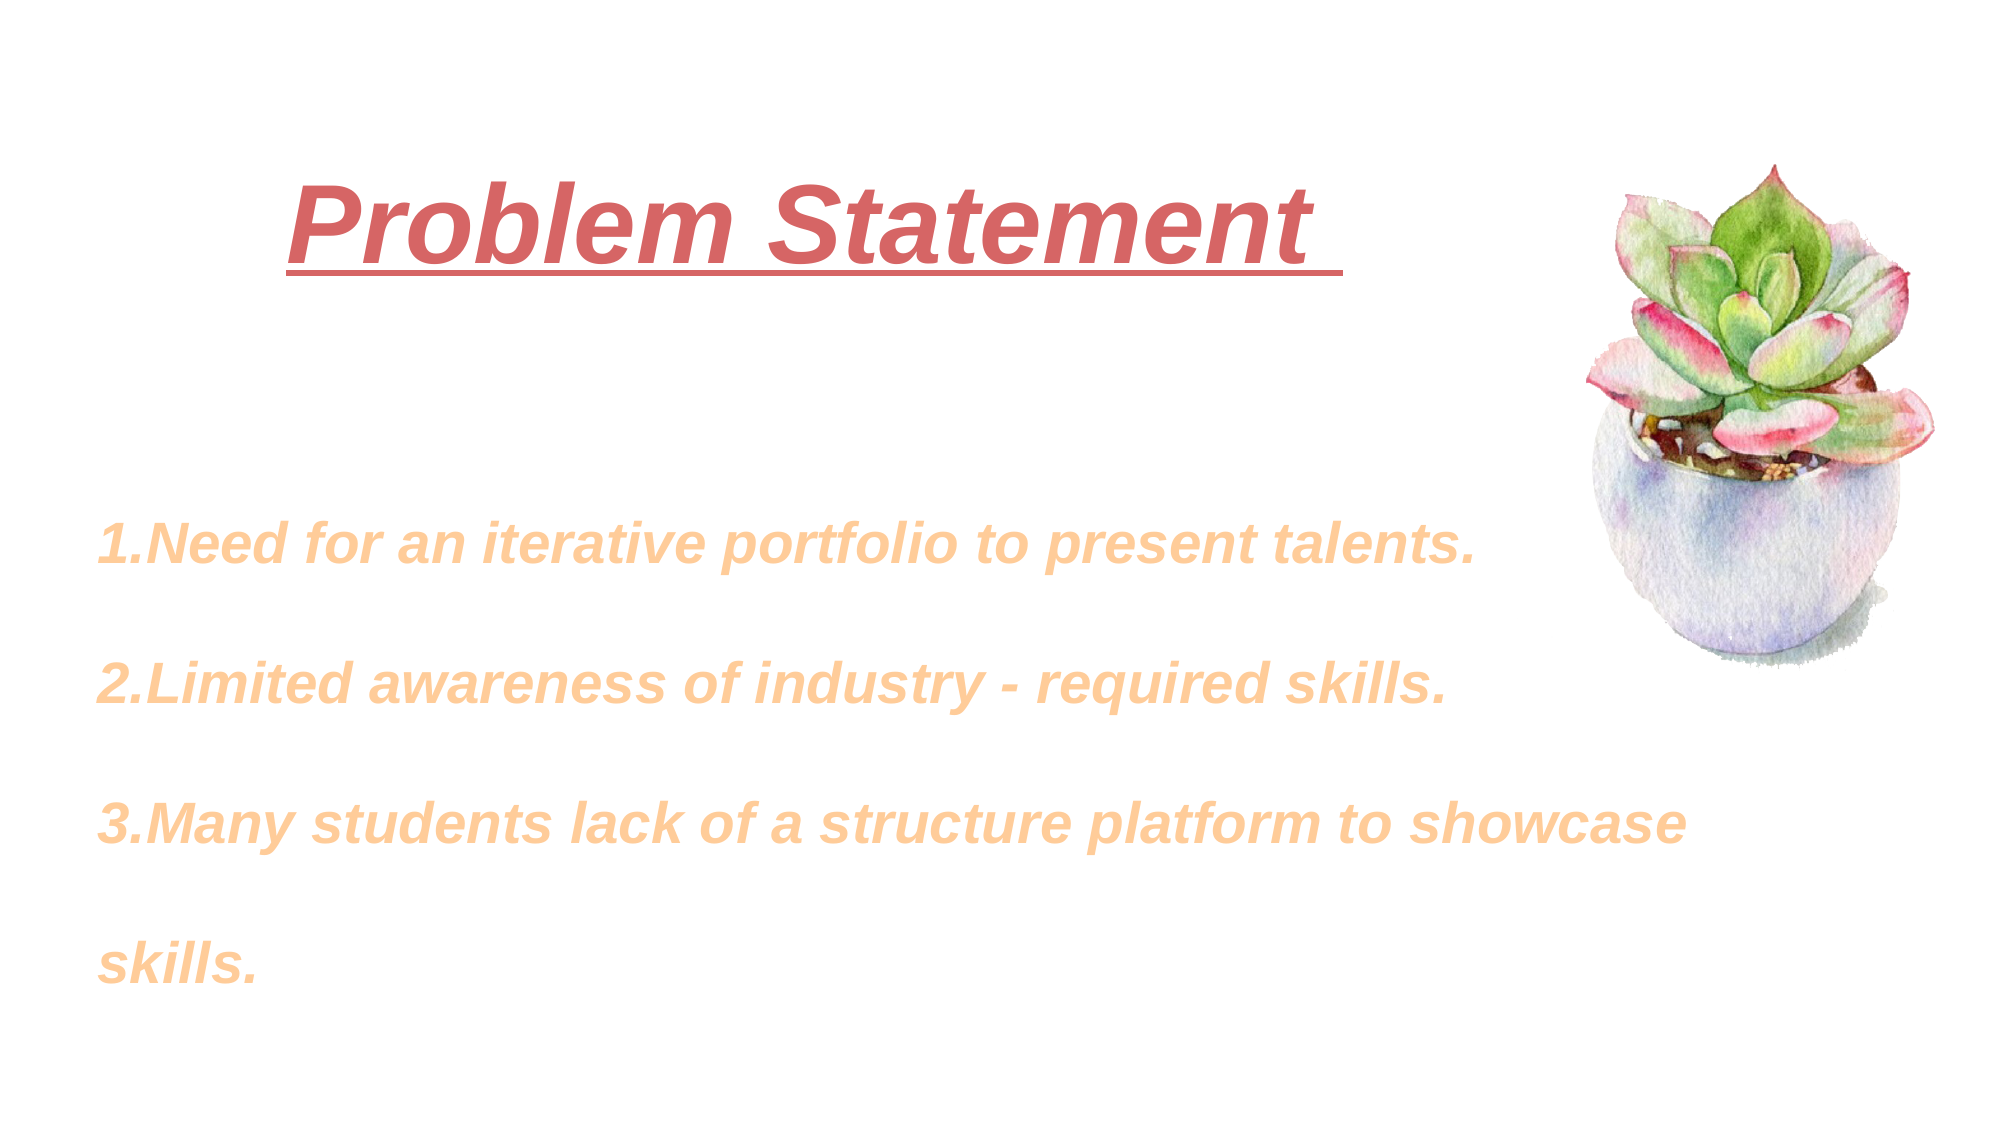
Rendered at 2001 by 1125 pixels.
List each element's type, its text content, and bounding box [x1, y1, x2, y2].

text_box Problem Statement [271, 144, 1490, 294]
picture [1490, 76, 2000, 779]
text_box 1.Need for an iterative portfolio to present talents. 2.Limited awareness of industry - required skills. 3.Many students lack of a structure platform to showcase skills. [82, 427, 1783, 1003]
